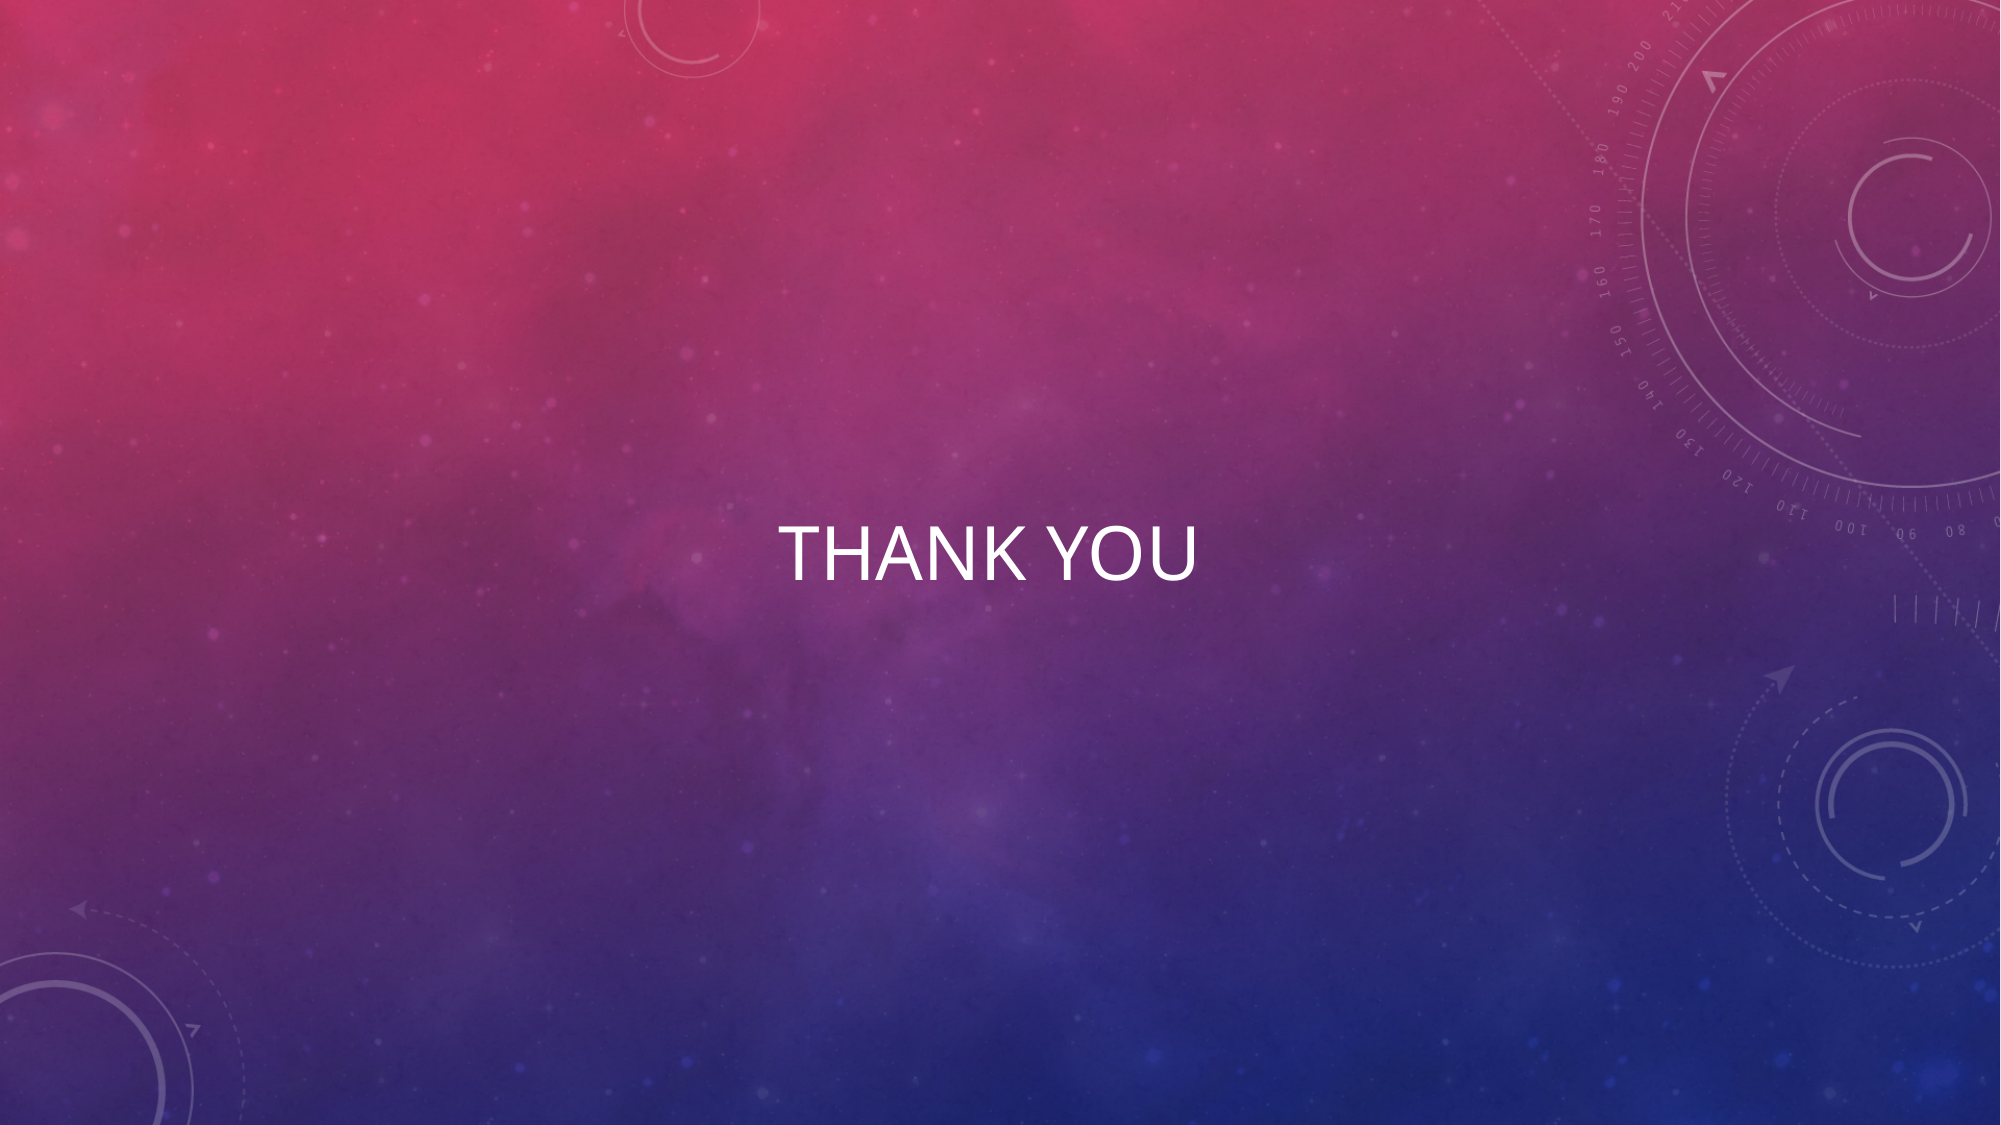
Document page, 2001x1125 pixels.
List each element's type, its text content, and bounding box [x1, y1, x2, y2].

picture [0, 0, 2001, 1125]
title THANK YOU [158, 430, 1821, 670]
